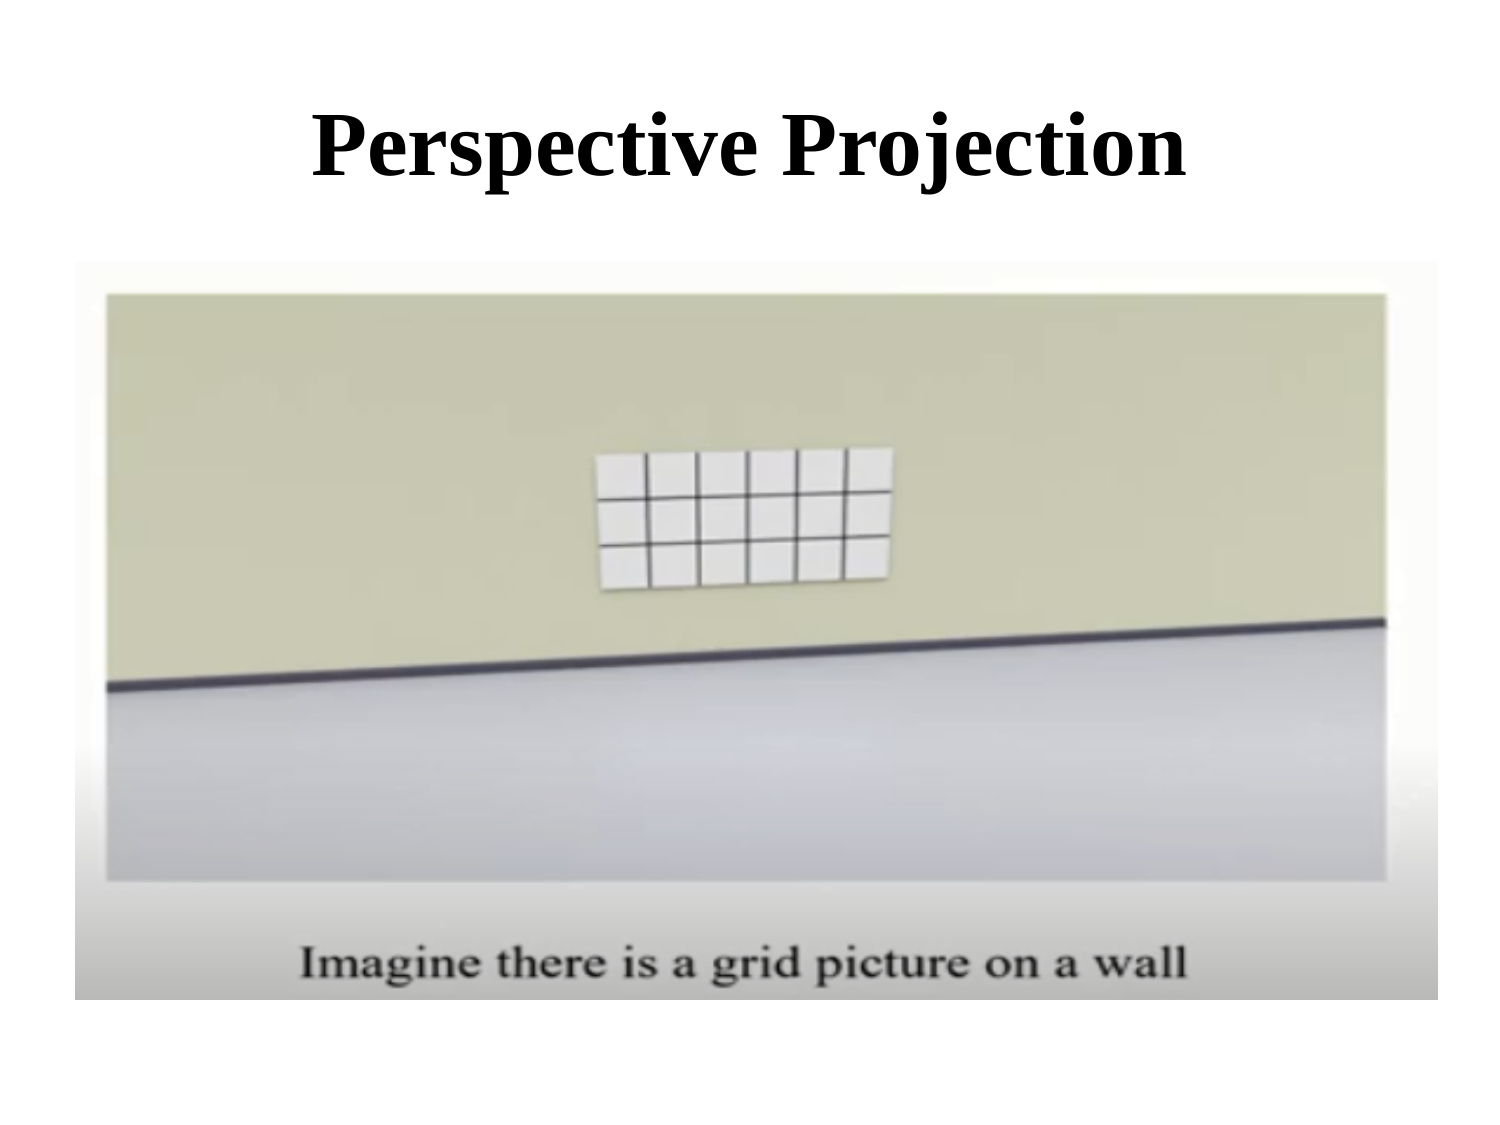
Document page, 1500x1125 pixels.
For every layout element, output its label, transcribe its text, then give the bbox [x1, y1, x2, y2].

title Perspective Projection [75, 45, 1425, 233]
picture [74, 261, 1438, 1001]
